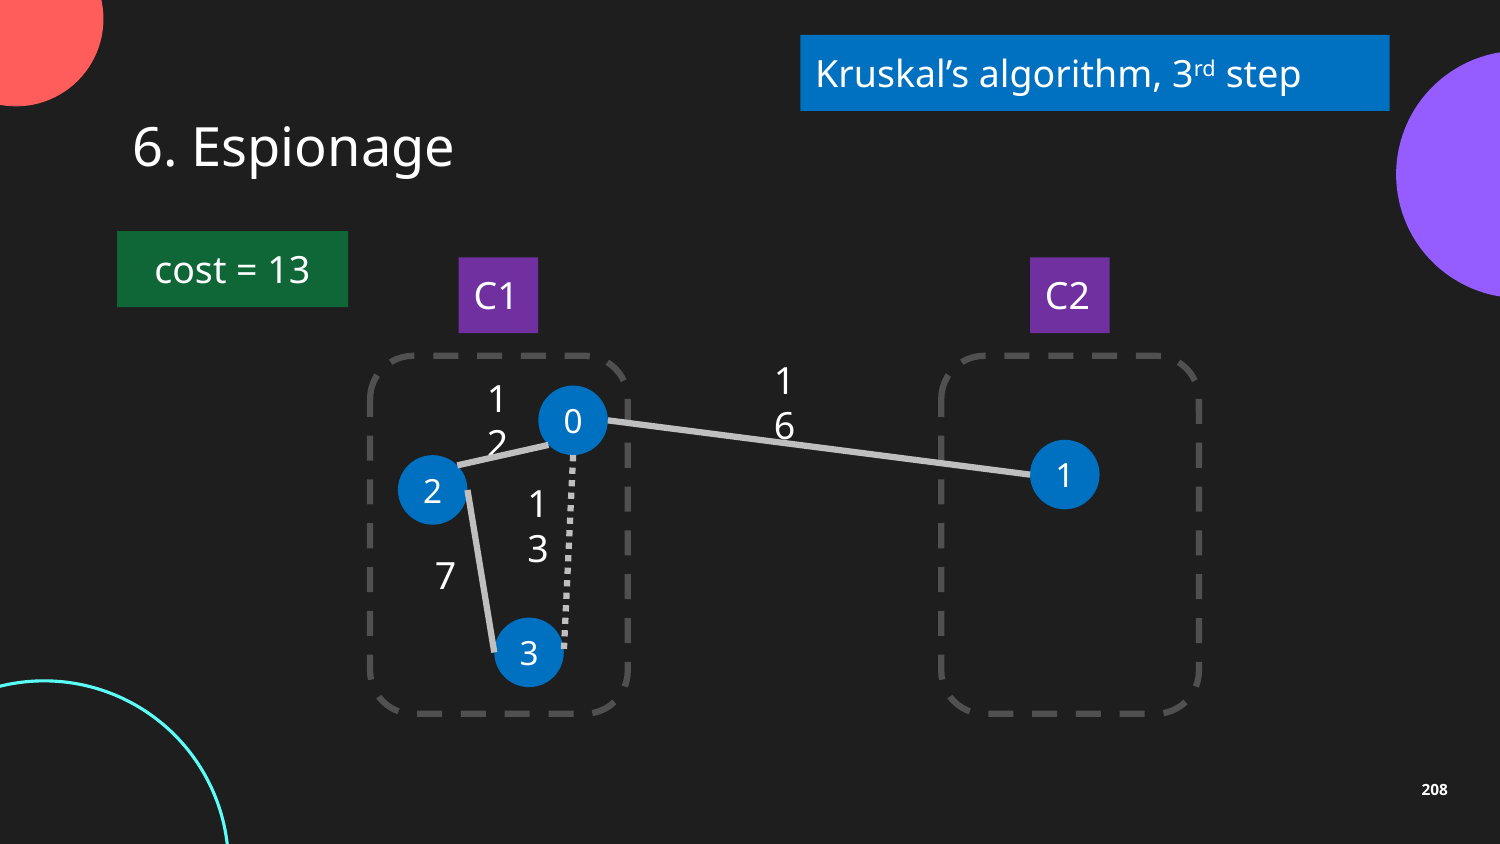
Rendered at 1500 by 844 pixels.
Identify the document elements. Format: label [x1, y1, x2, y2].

text_box [1030, 257, 1110, 334]
text_box [800, 34, 1390, 111]
title [117, 106, 1383, 183]
text_box [368, 353, 1202, 716]
text_box [458, 257, 539, 334]
slide_number [1389, 764, 1480, 816]
text_box [117, 231, 349, 308]
